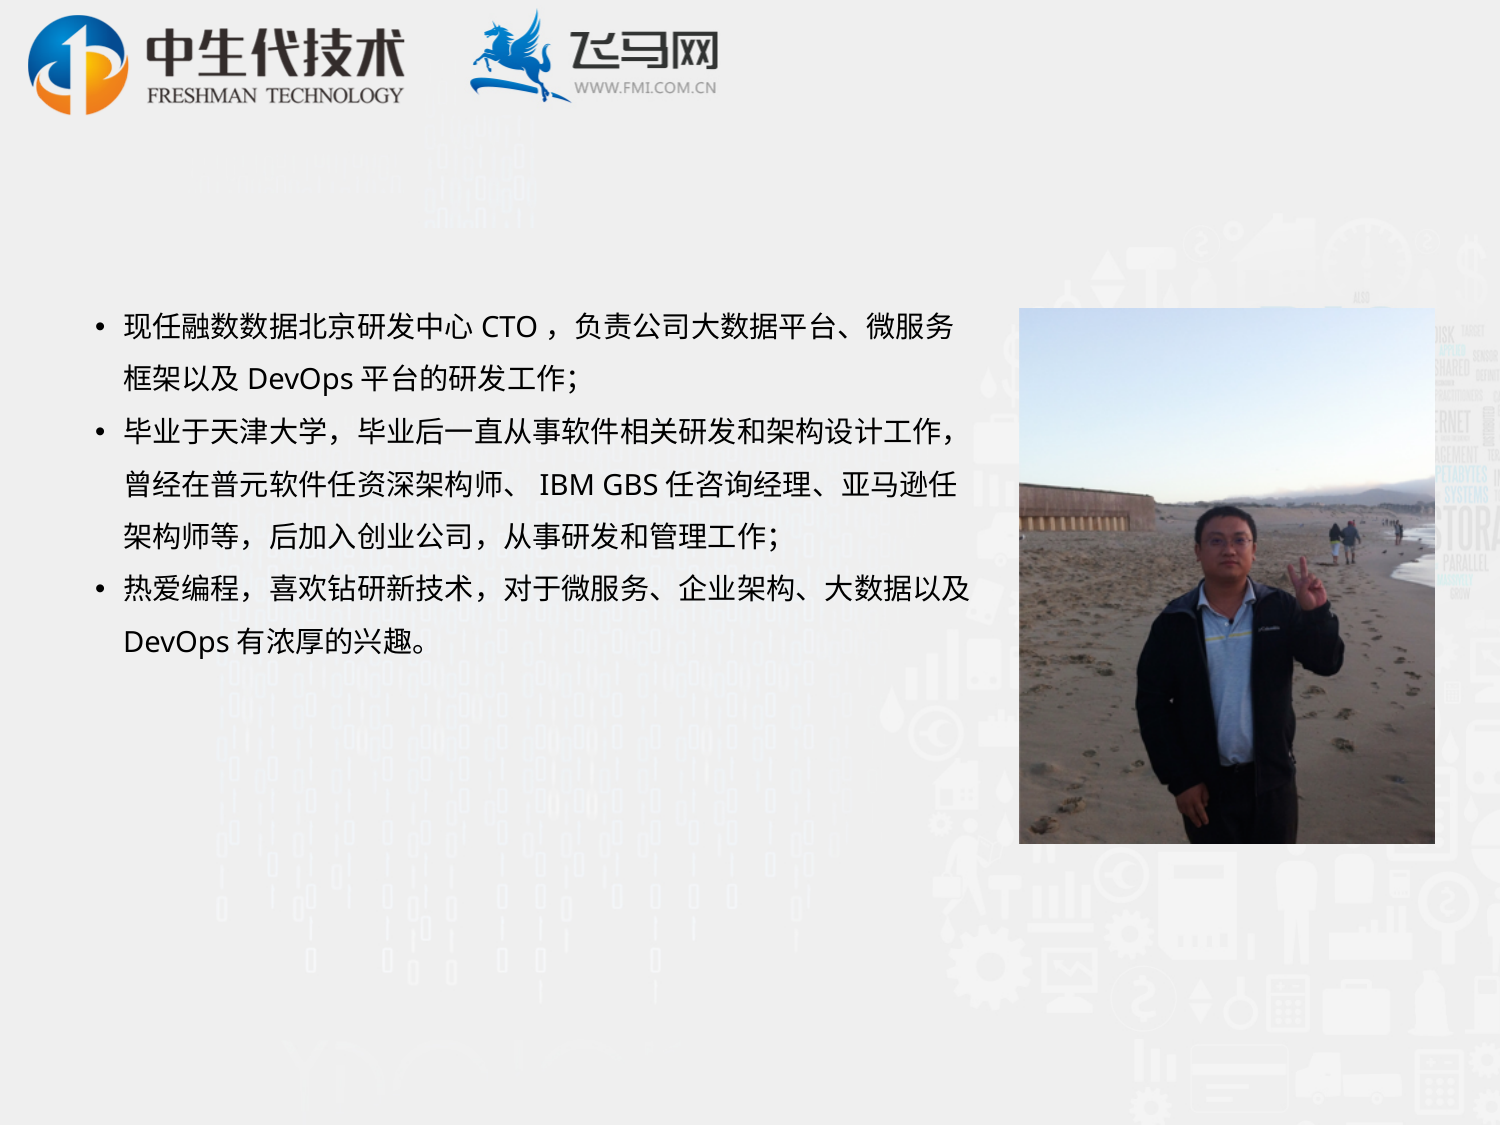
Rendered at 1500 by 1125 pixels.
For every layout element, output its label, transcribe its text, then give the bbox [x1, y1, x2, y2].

picture [0, 0, 1500, 1125]
text_box 现任融数数据北京研发中心CTO，负责公司大数据平台、微服务框架以及DevOps平台的研发工作； 毕业于天津大学，毕业后一直从事软件相关研发和架构设计工作，曾经在普元软件任资深架构师、IBM GBS任咨询经理、亚马逊任架构师等，后加入创业公司，从事研发和管理工作； 热爱编程，喜欢钻研新技术，对于微服务、企业架构、大数据以及DevOps有浓厚的兴趣。 [79, 283, 995, 913]
